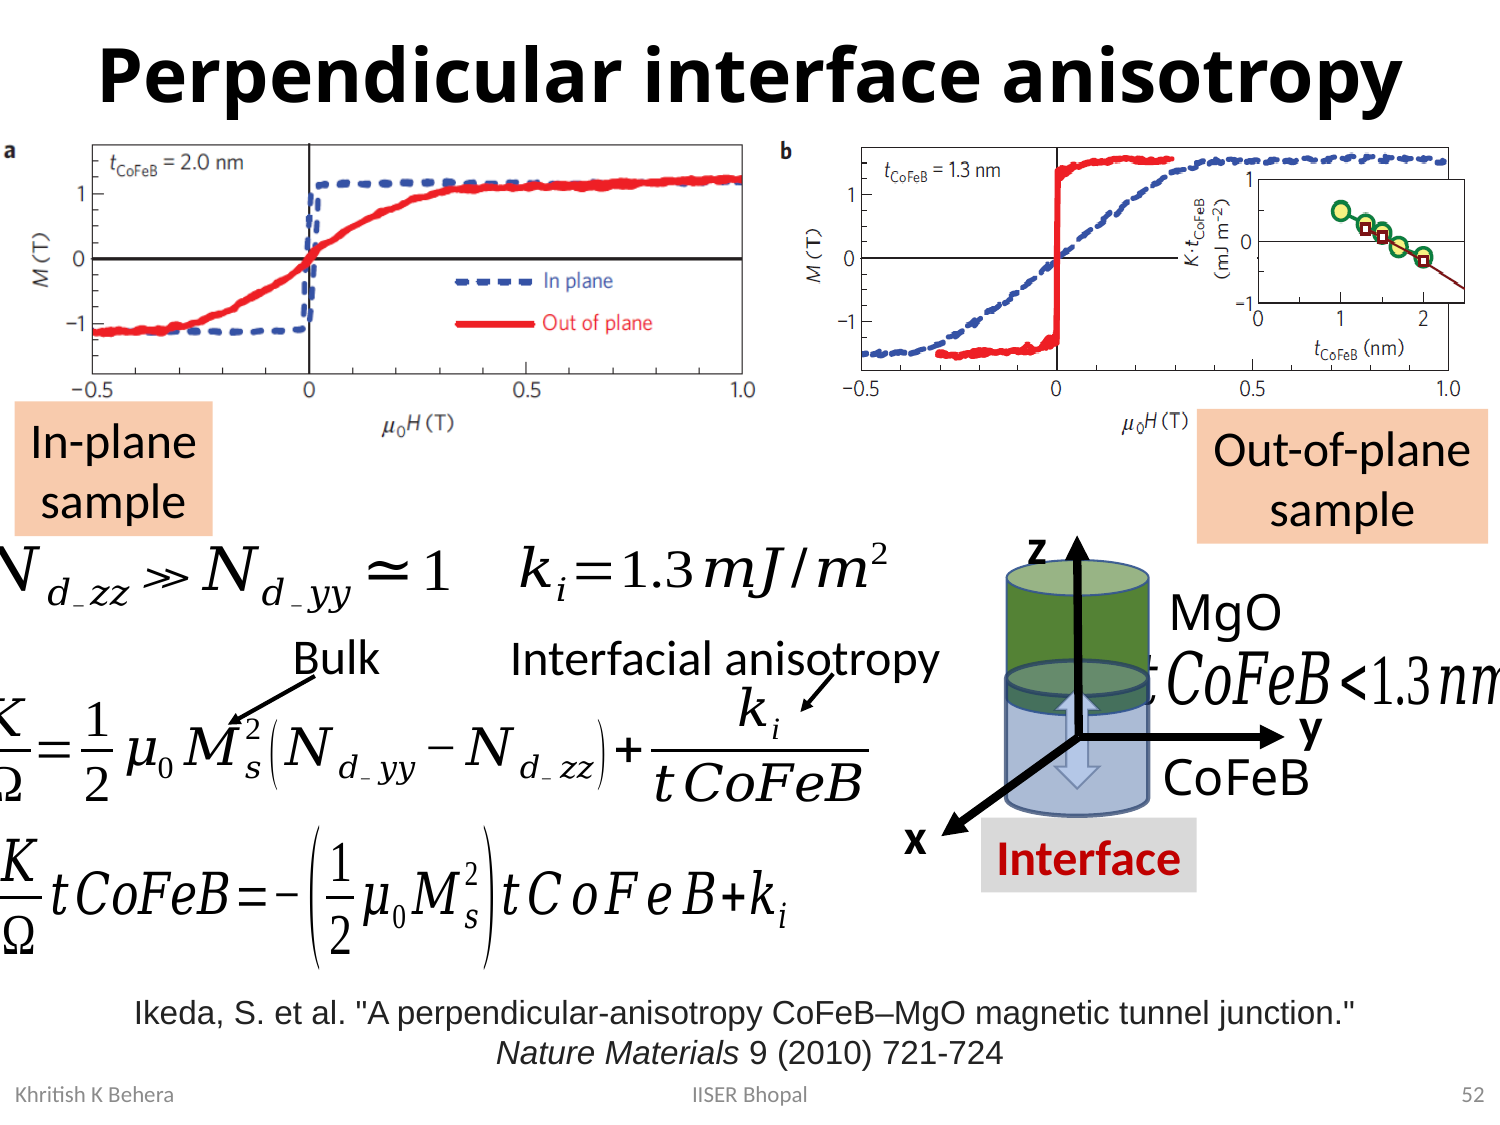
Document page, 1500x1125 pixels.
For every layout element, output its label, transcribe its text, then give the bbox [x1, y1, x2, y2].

picture [0, 133, 1472, 444]
slide_number 52 [1162, 1063, 1500, 1124]
slide_number Khritish K Behera [0, 1063, 338, 1124]
title Perpendicular interface anisotropy [0, 0, 1500, 157]
footer IISER Bhopal [496, 1079, 1004, 1124]
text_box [889, 506, 1500, 894]
text_box In-plane sample [14, 444, 213, 537]
text_box Out-of-plane sample [1196, 408, 1489, 506]
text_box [0, 617, 889, 812]
text_box Ikeda, S. et al. "A perpendicular-anisotropy CoFeB–MgO magnetic tunnel junction." Nature Materials 9 (2010) 721-724 [8, 984, 1492, 1079]
